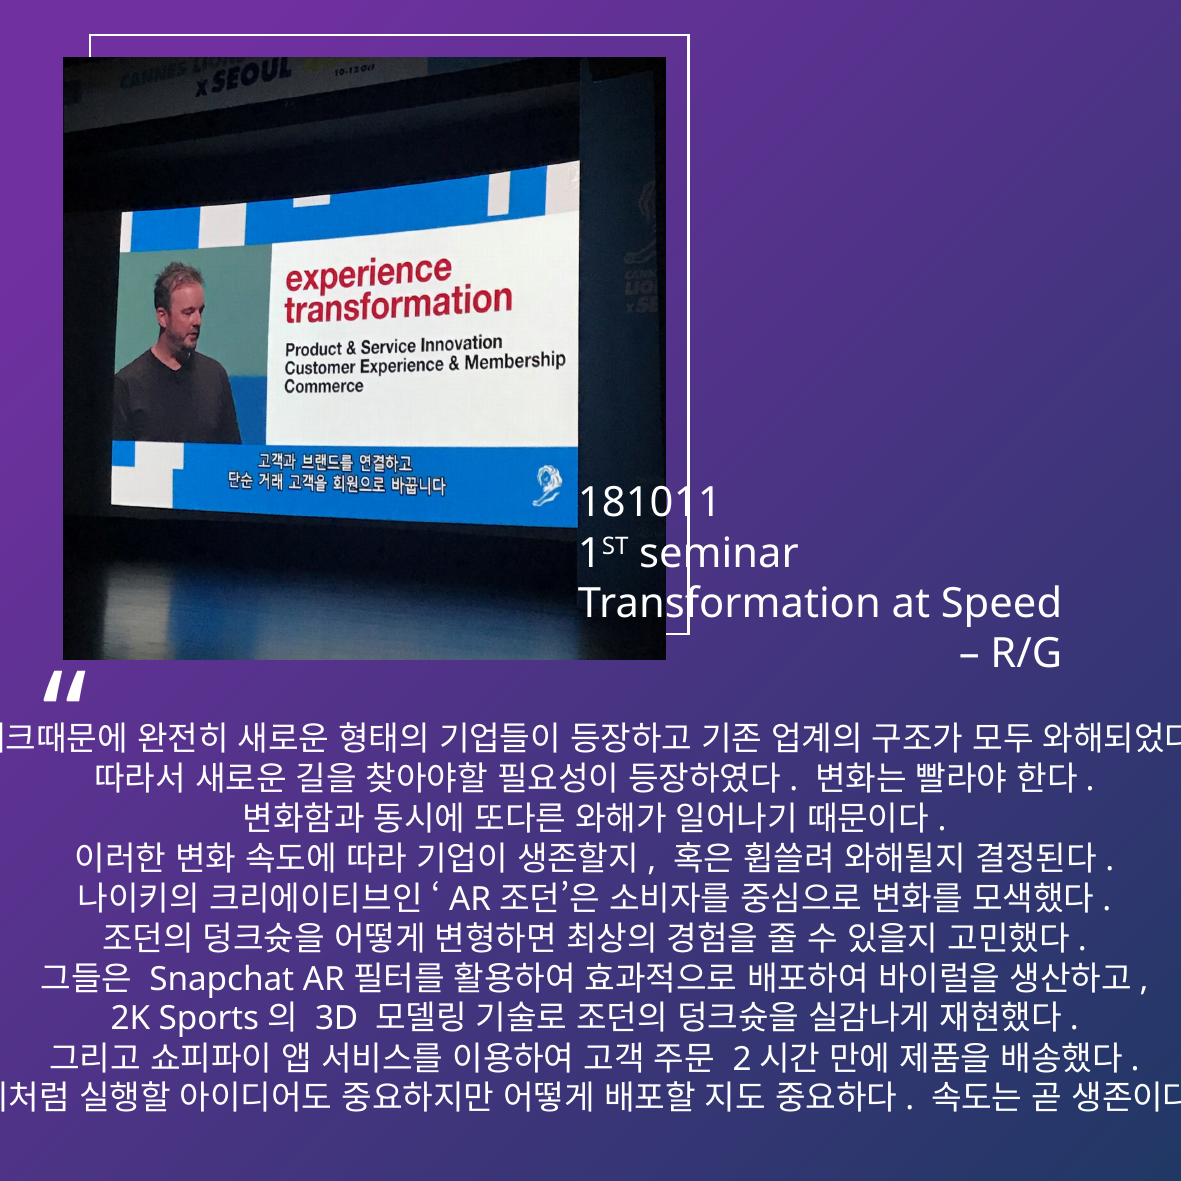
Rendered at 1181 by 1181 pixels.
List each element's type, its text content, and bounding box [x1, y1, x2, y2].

text_box 181011 1ST seminar Transformation at Speed – R/G [563, 467, 1078, 683]
text_box [89, 34, 690, 467]
text_box 테크때문에 완전히 새로운 형태의 기업들이 등장하고 기존 업계의 구조가 모두 와해되었다. 따라서 새로운 길을 찾아야할 필요성이 등장하였다. 변화는 빨라야 한다. 변화함과 동시에 또다른 와해가 일어나기 때문이다. 이러한 변화 속도에 따라 기업이 생존할지, 혹은 휩쓸려 와해될지 결정된다. 나이키의 크리에이티브인 ‘AR조던’은 소비자를 중심으로 변화를 모색했다. 조던의 덩크슛을 어떻게 변형하면 최상의 경험을 줄 수 있을지 고민했다. 그들은 Snapchat AR필터를 활용하여 효과적으로 배포하여 바이럴을 생산하고, 2K Sports의 3D 모델링 기술로 조던의 덩크슛을 실감나게 재현했다. 그리고 쇼피파이 앱 서비스를 이용하여 고객 주문 2시간 만에 제품을 배송했다. 이처럼 실행할 아이디어도 중요하지만 어떻게 배포할 지도 중요하다. 속도는 곧 생존이다. [0, 709, 1181, 1124]
text_box “ [28, 628, 103, 793]
picture [63, 57, 666, 660]
